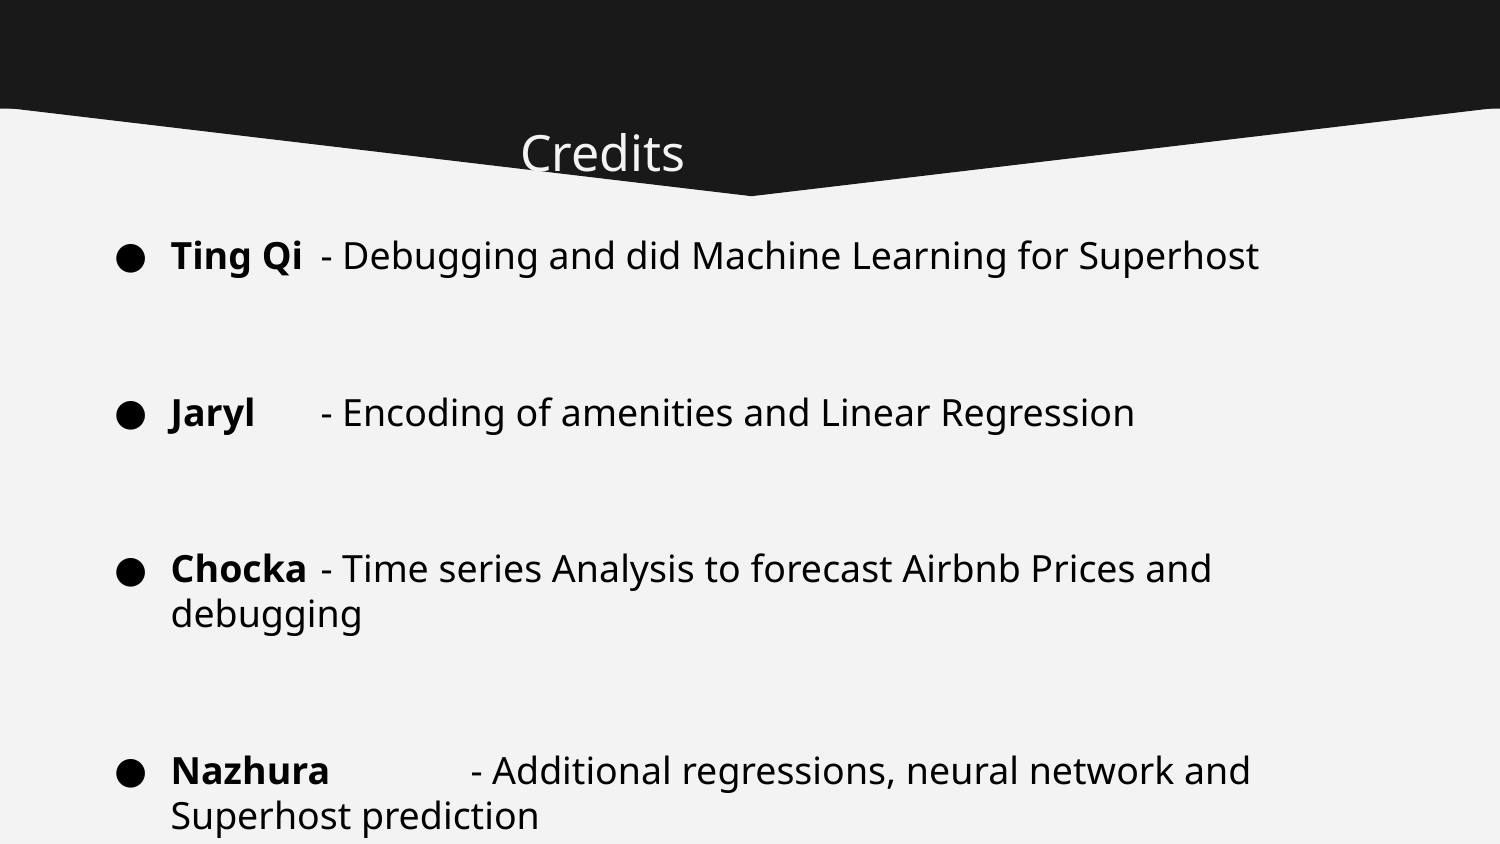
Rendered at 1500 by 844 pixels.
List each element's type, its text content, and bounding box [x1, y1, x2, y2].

list Ting Qi - Debugging and did Machine Learning for Superhost Jaryl - Encoding of amenities and Linear Regression Chocka - Time series Analysis to forecast Airbnb Prices and debugging Nazhura - Additional regressions, neural network and Superhost prediction [80, 216, 1420, 778]
text_box [0, 513, 613, 592]
title Credits [505, 66, 995, 180]
